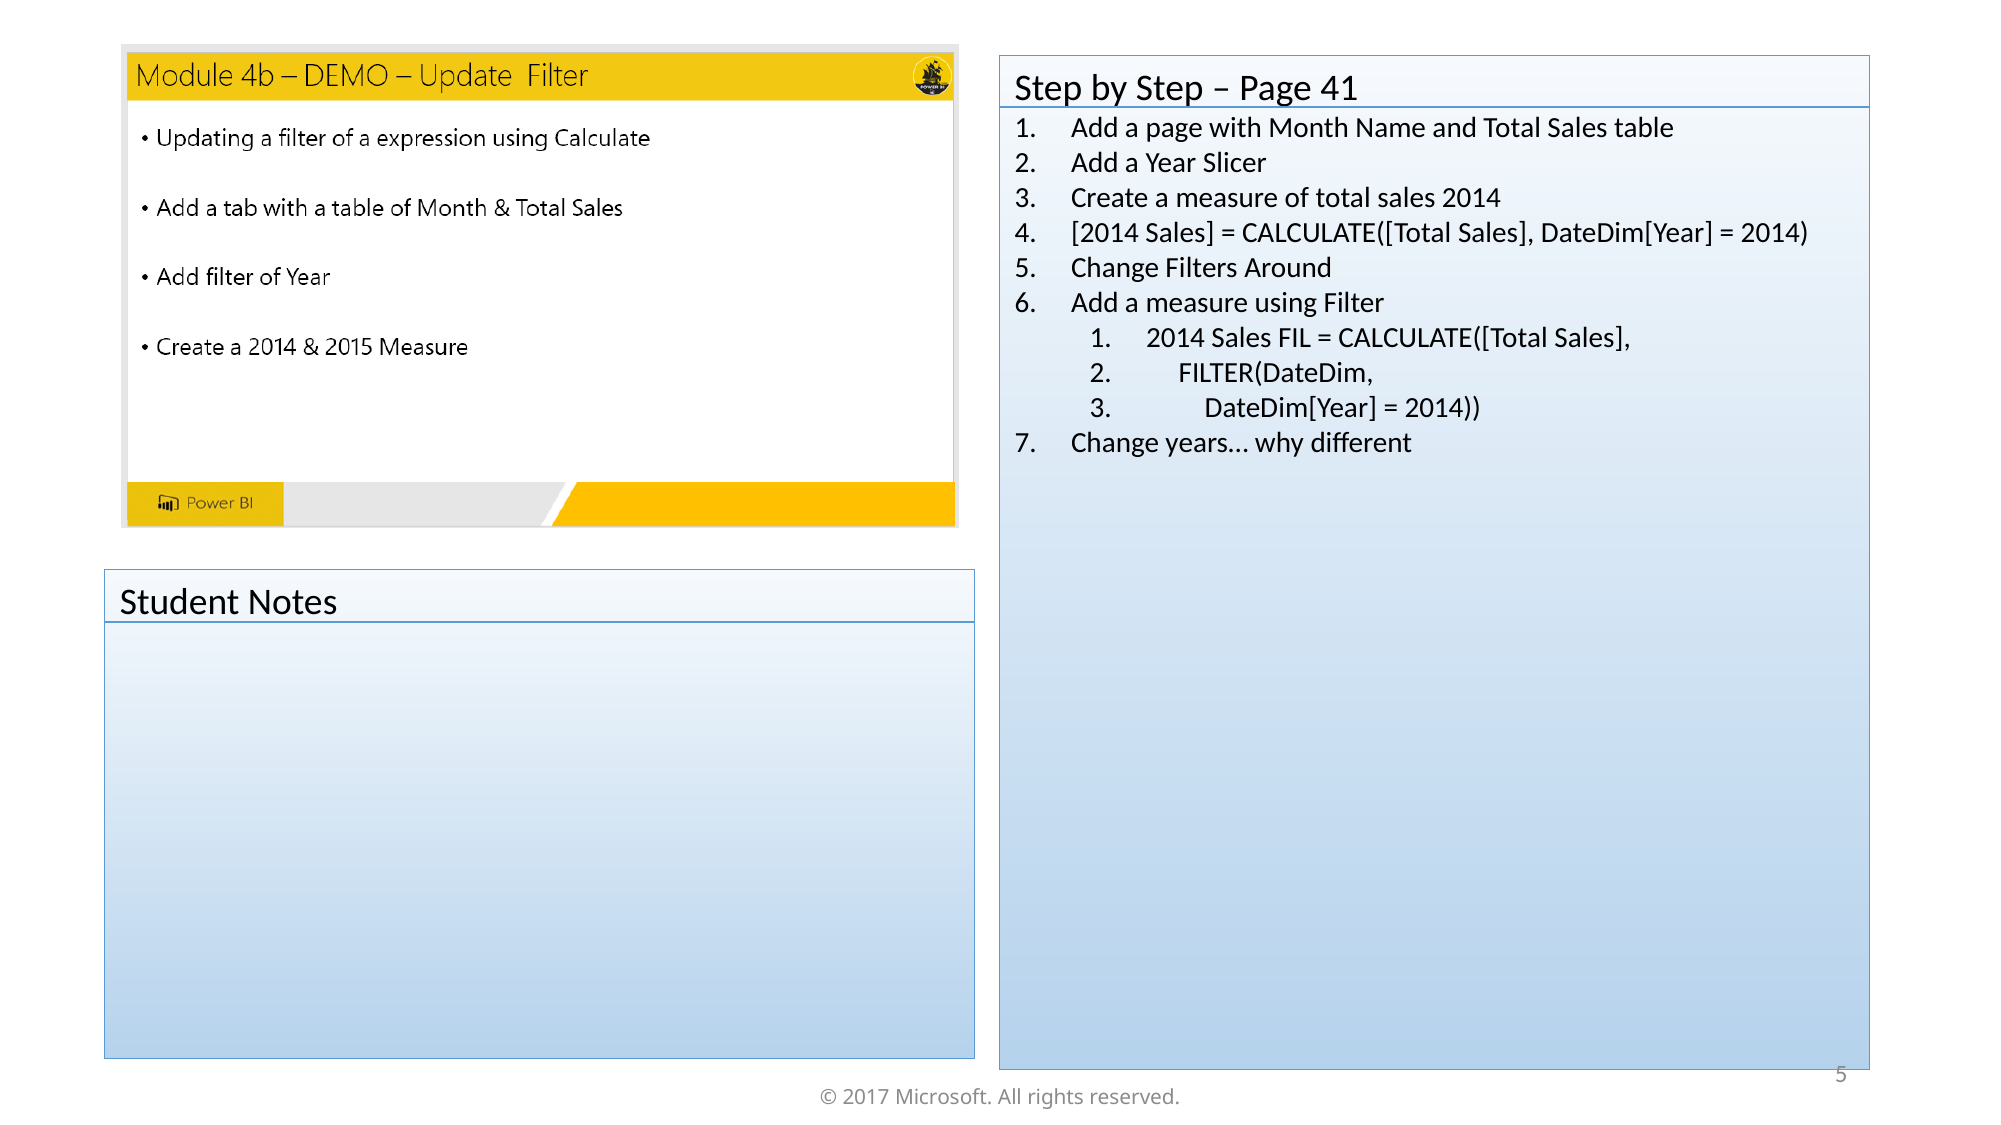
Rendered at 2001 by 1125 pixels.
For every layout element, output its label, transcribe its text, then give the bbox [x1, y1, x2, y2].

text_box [999, 55, 1870, 1070]
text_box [104, 569, 975, 1059]
slide_number 5 [1412, 1070, 1863, 1103]
footer © 2017 Microsoft. All rights reserved. [662, 1076, 1338, 1115]
picture [121, 44, 959, 528]
